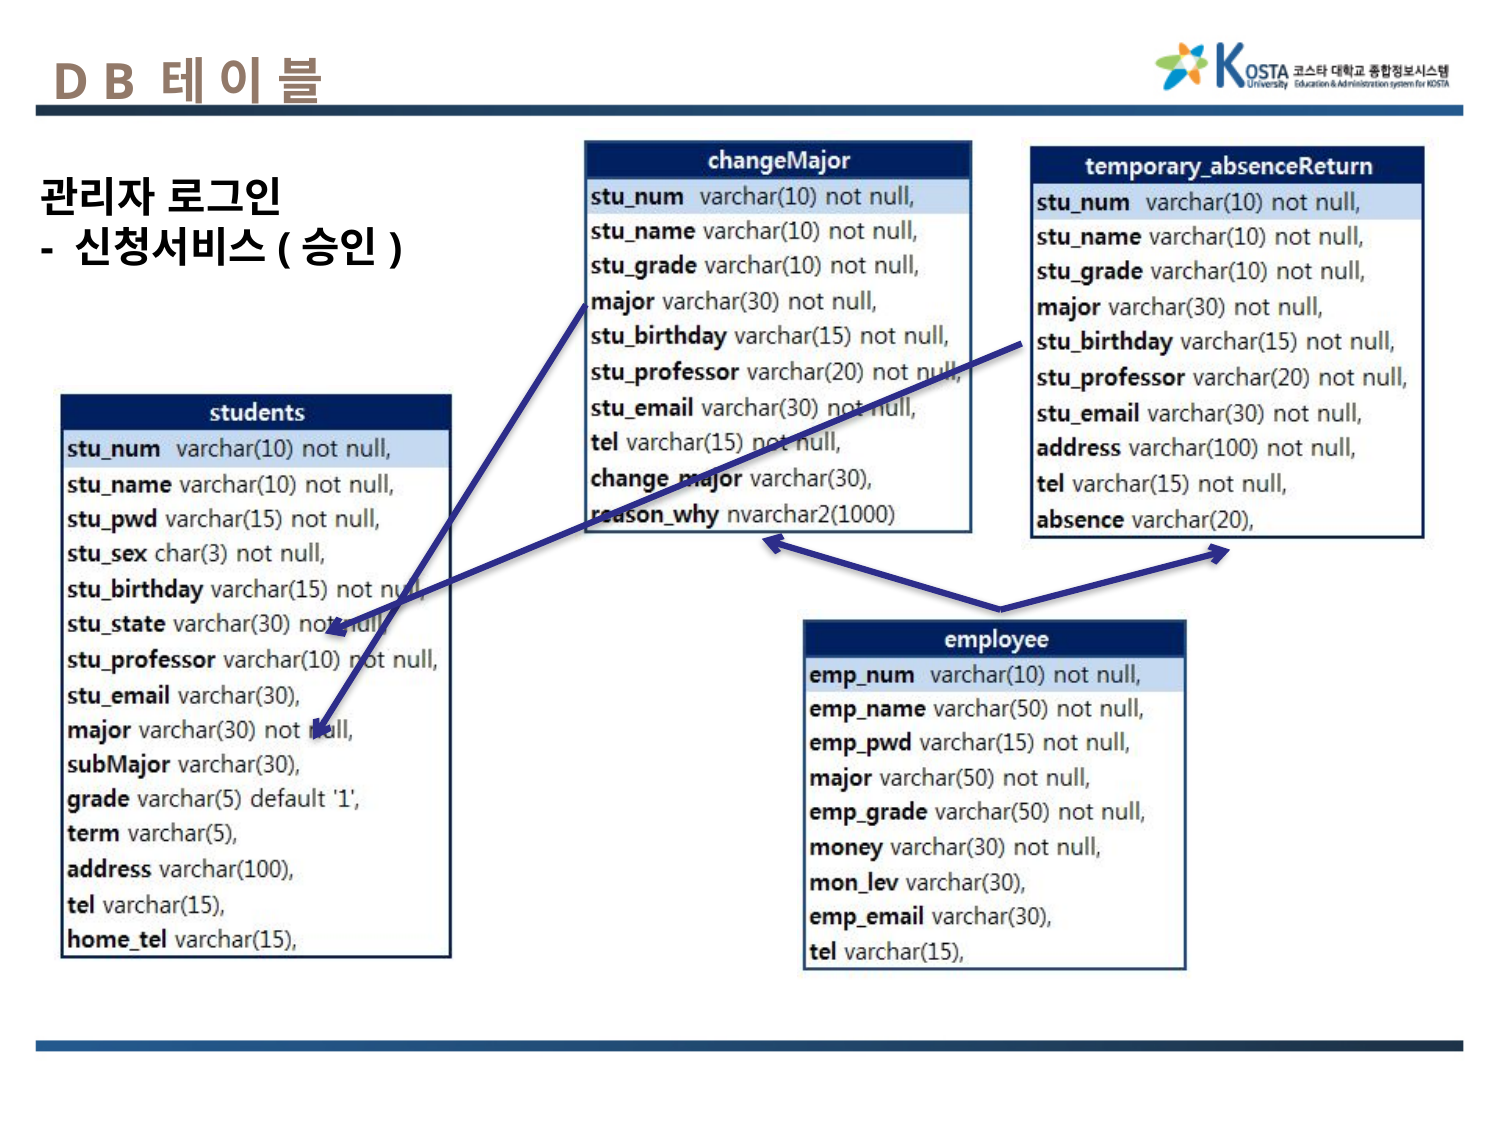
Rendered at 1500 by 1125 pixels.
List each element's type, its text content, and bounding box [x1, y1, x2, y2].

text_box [324, 343, 1022, 634]
picture [0, 0, 1500, 1125]
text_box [231, 385, 668, 659]
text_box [1025, 549, 1231, 610]
text_box DB테이블 [38, 42, 339, 118]
text_box 2. 관리자 로그인 - 신청서비스(승인) [0, 163, 568, 279]
